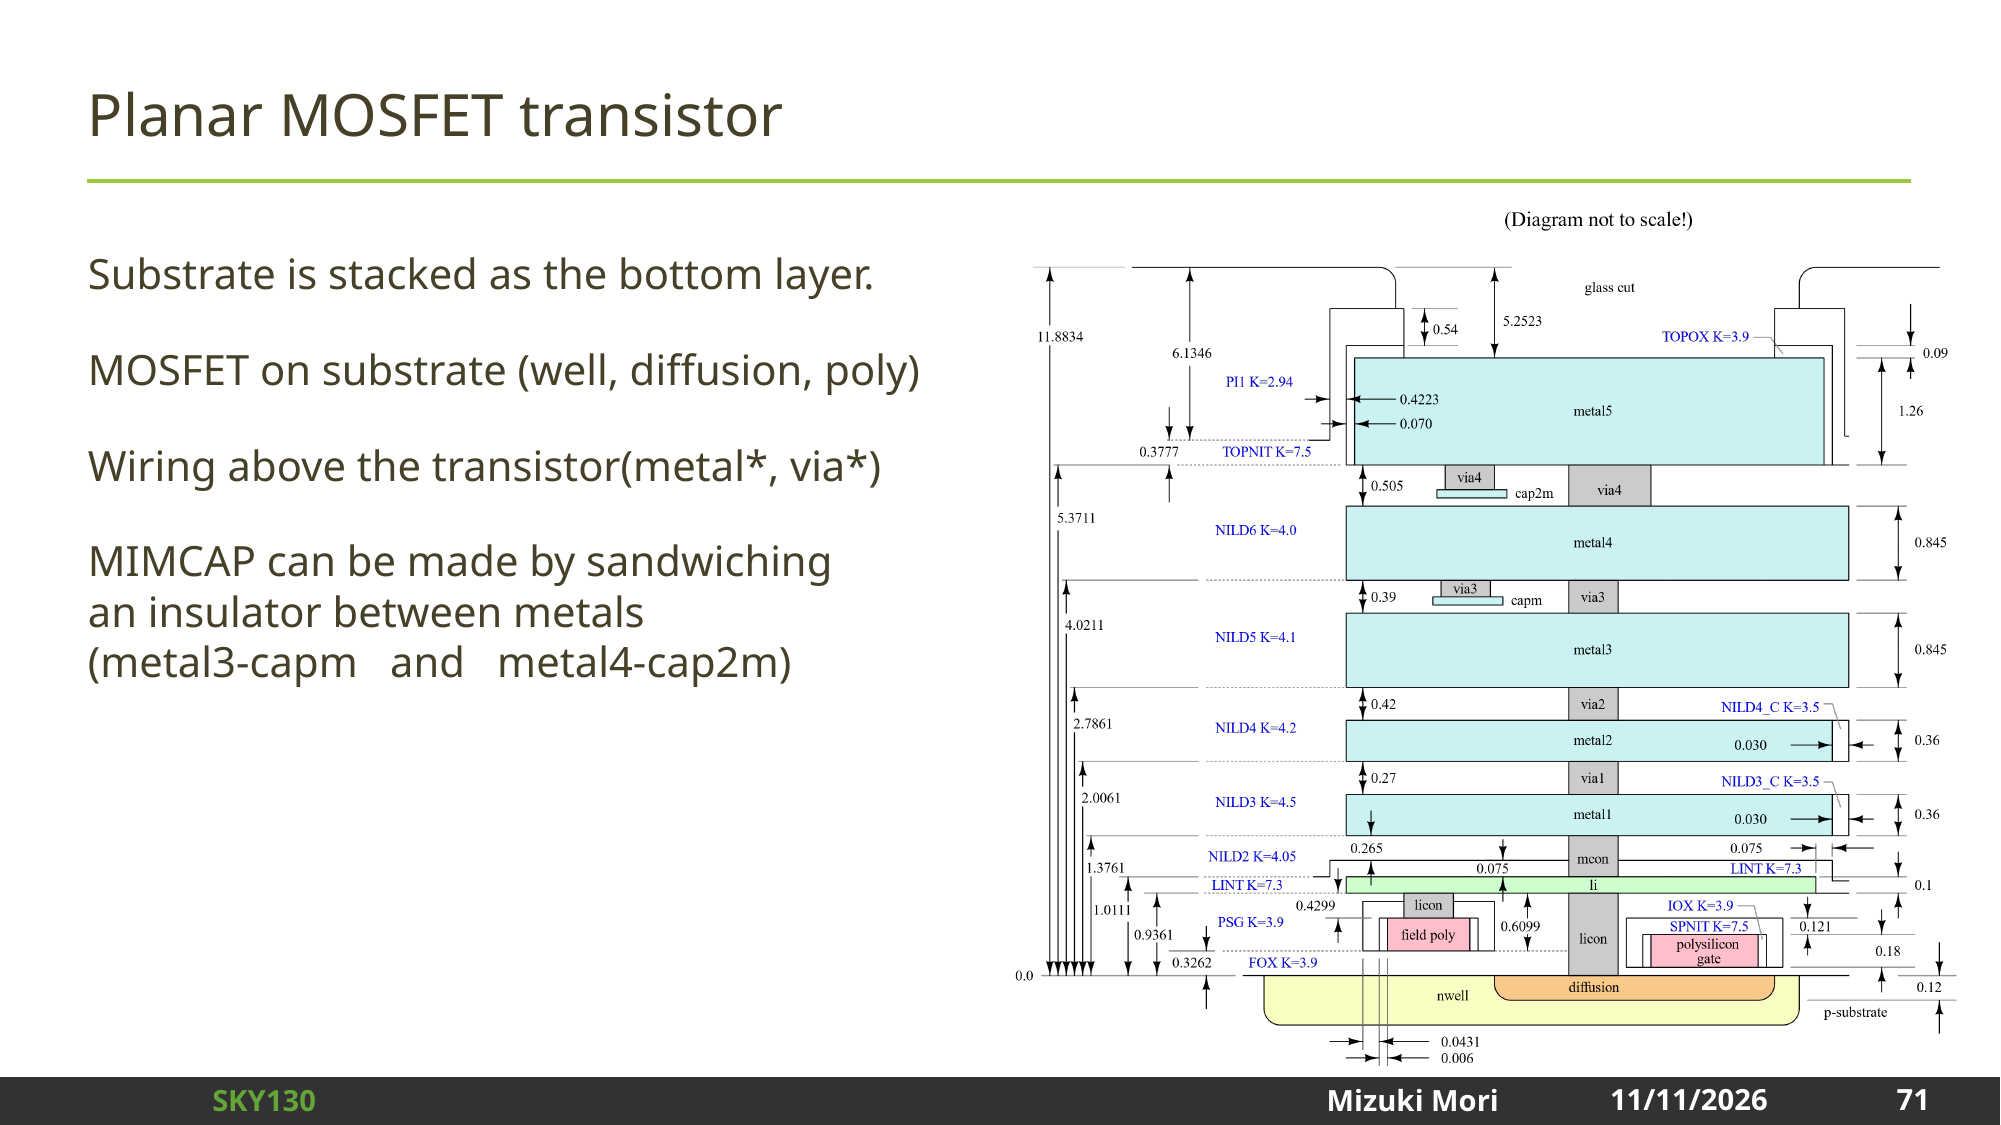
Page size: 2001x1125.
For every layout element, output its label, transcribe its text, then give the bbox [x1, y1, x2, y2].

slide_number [1550, 1077, 1826, 1125]
picture [1012, 209, 1968, 1066]
slide_number 71 [1826, 1076, 2000, 1125]
title Planar MOSFET transistor [72, 70, 1912, 163]
picture [0, 1077, 1550, 1125]
list Substrate is stacked as the bottom layer. MOSFET on substrate (well, diffusion, poly) Wiring above the transistor(metal*, via*) MIMCAP can be made by sandwiching an insulator between metals (metal3-capm and metal4-cap2m) [72, 239, 1012, 995]
